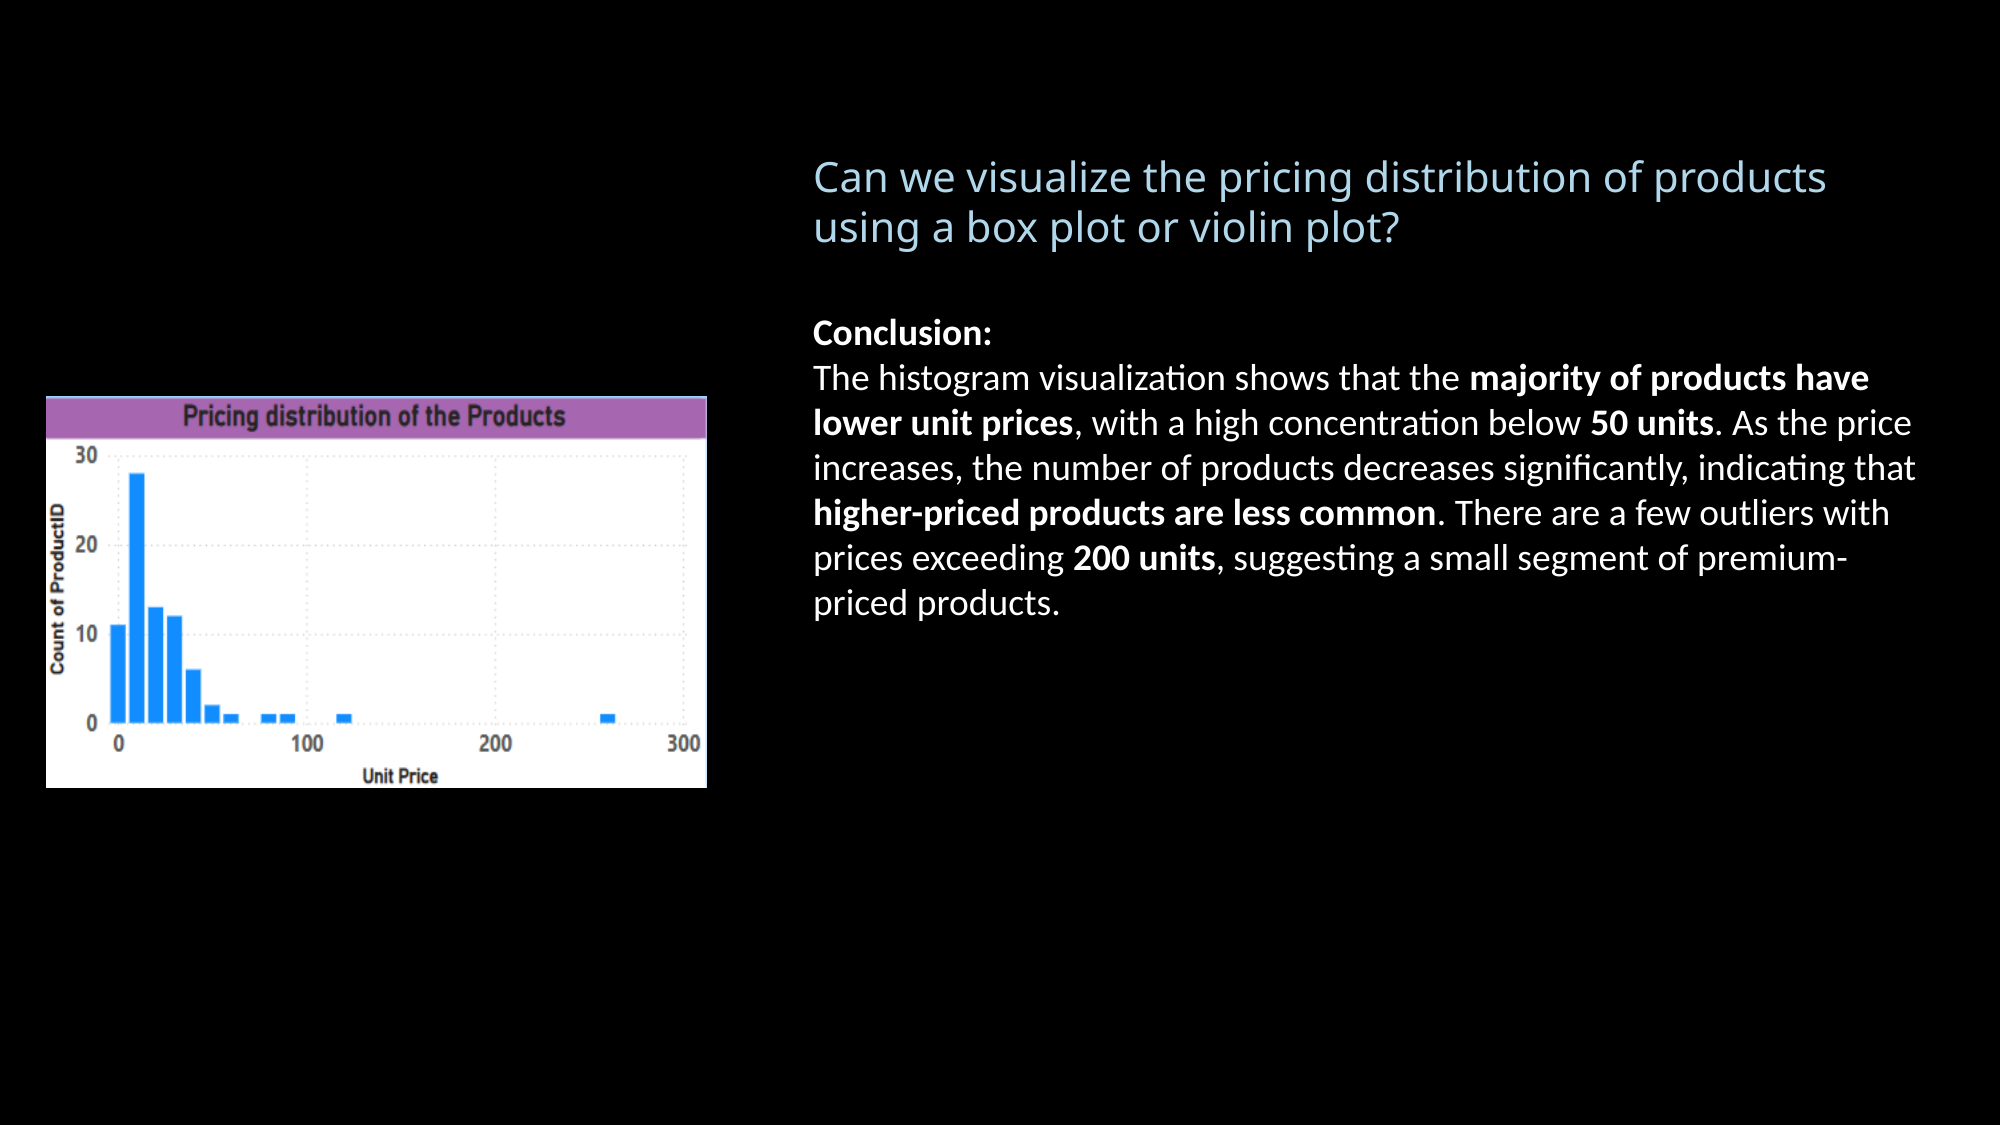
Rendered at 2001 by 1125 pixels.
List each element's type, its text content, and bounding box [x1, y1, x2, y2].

text_box Can we visualize the pricing distribution of products using a box plot or violin plot? [798, 143, 1944, 300]
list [46, 396, 707, 788]
text_box Conclusion: The histogram visualization shows that the majority of products have lower unit prices, with a high concentration below 50 units. As the price increases, the number of products decreases significantly, indicating that higher-priced products are less common. There are a few outliers with prices exceeding 200 units, suggesting a small segment of premium-priced products. [798, 300, 1944, 676]
